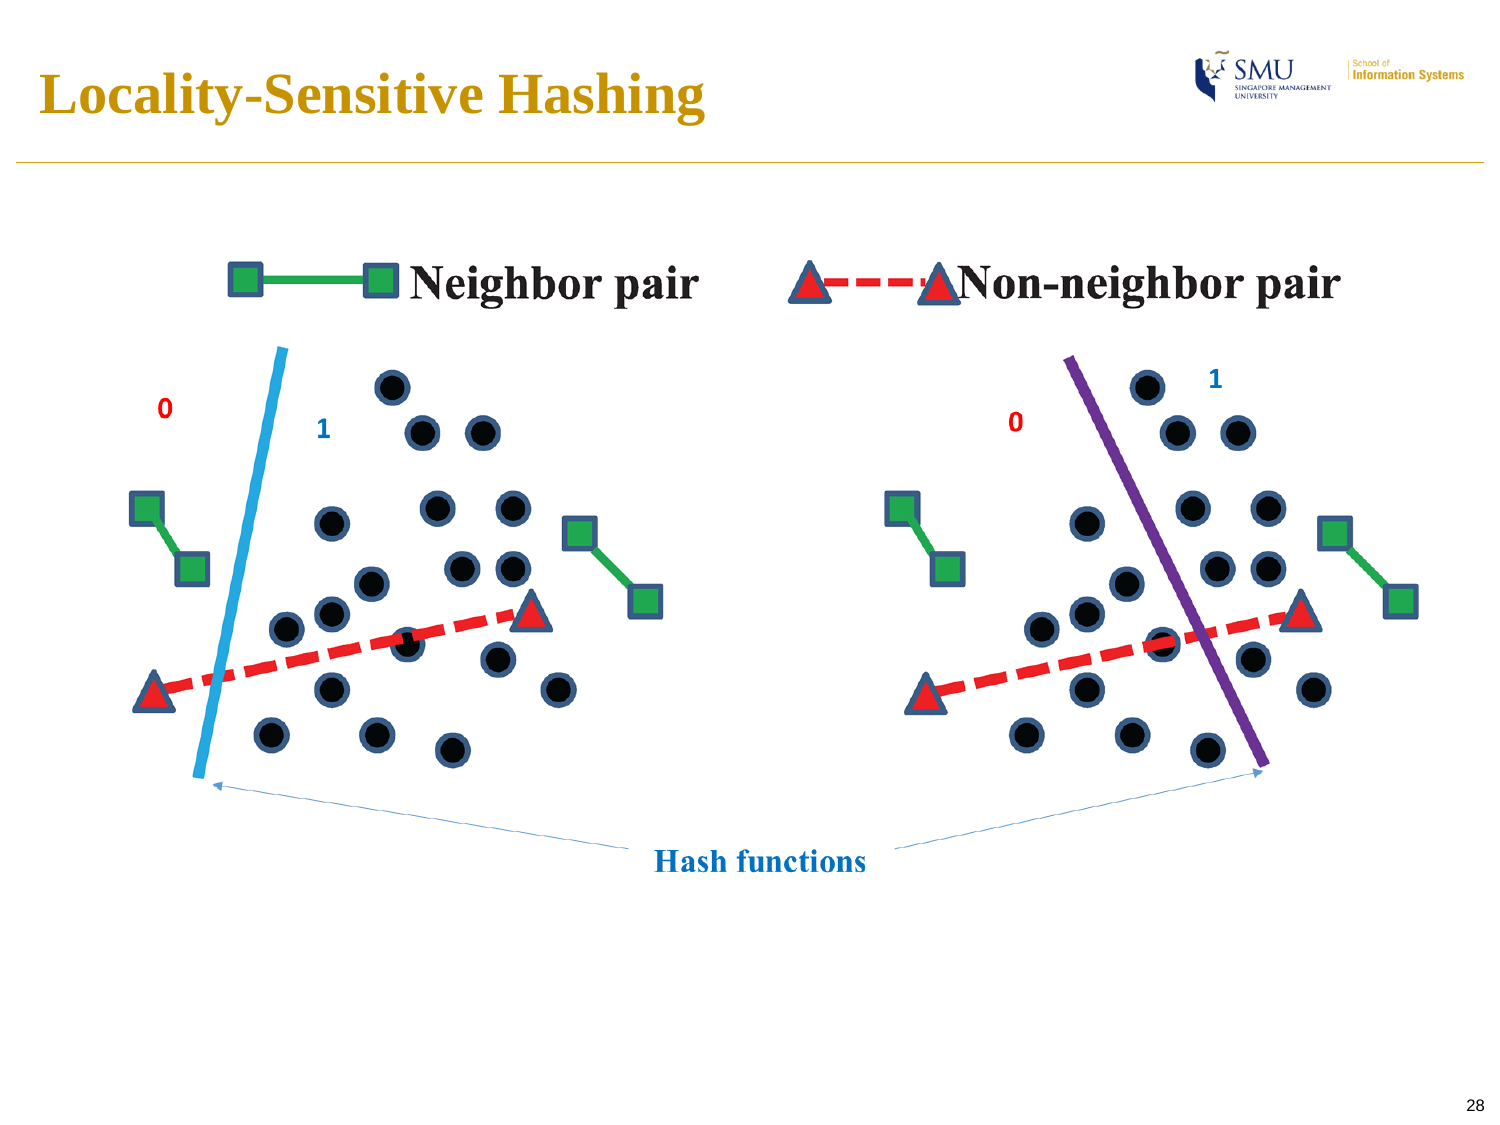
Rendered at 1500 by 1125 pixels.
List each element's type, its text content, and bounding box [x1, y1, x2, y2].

picture [1175, 29, 1484, 122]
slide_number 28 [1287, 1087, 1500, 1125]
picture [112, 256, 1436, 901]
title Locality-Sensitive Hashing [24, 47, 1100, 133]
